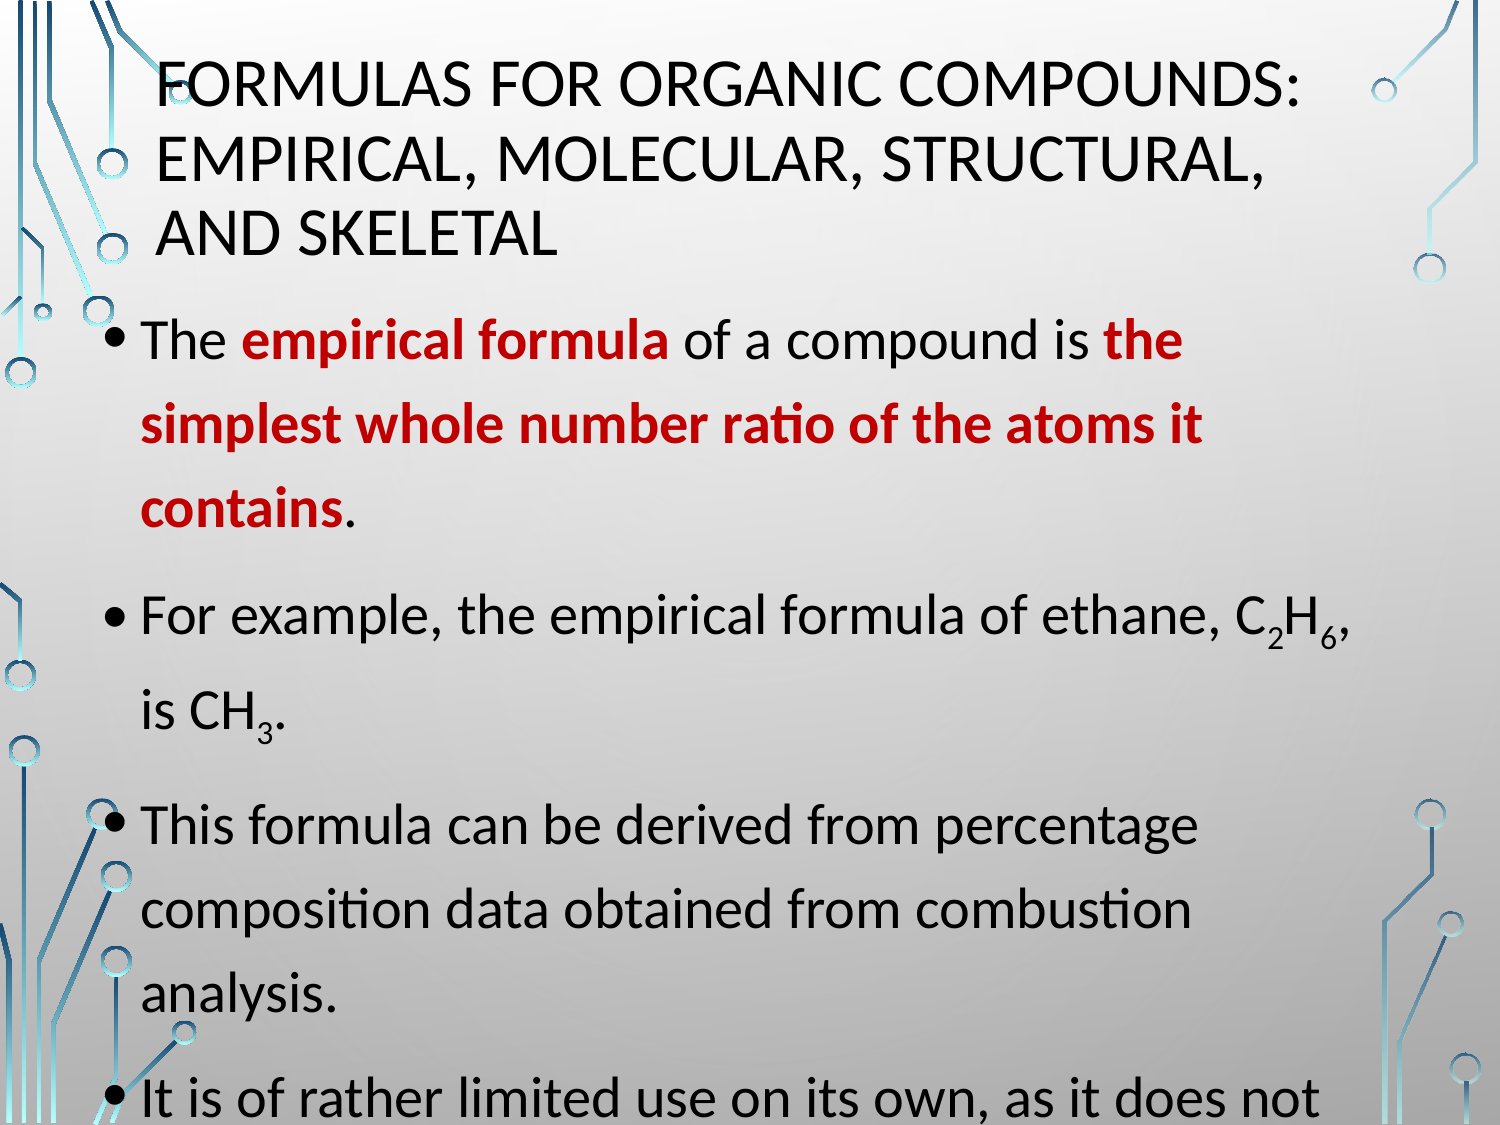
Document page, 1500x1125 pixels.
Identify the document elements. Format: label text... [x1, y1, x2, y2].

list The empirical formula of a compound is the simplest whole number ratio of the atoms it contains. For example, the empirical formula of ethane, C2H6, is CH3. This formula can be derived from percentage composition data obtained from combustion analysis. It is of rather limited use on its own, as it does not tell us the actual number of atoms in the molecule. [87, 280, 1413, 1038]
title Formulas for organic compounds: empirical, molecular, structural, and Skeletal [140, 37, 1360, 280]
